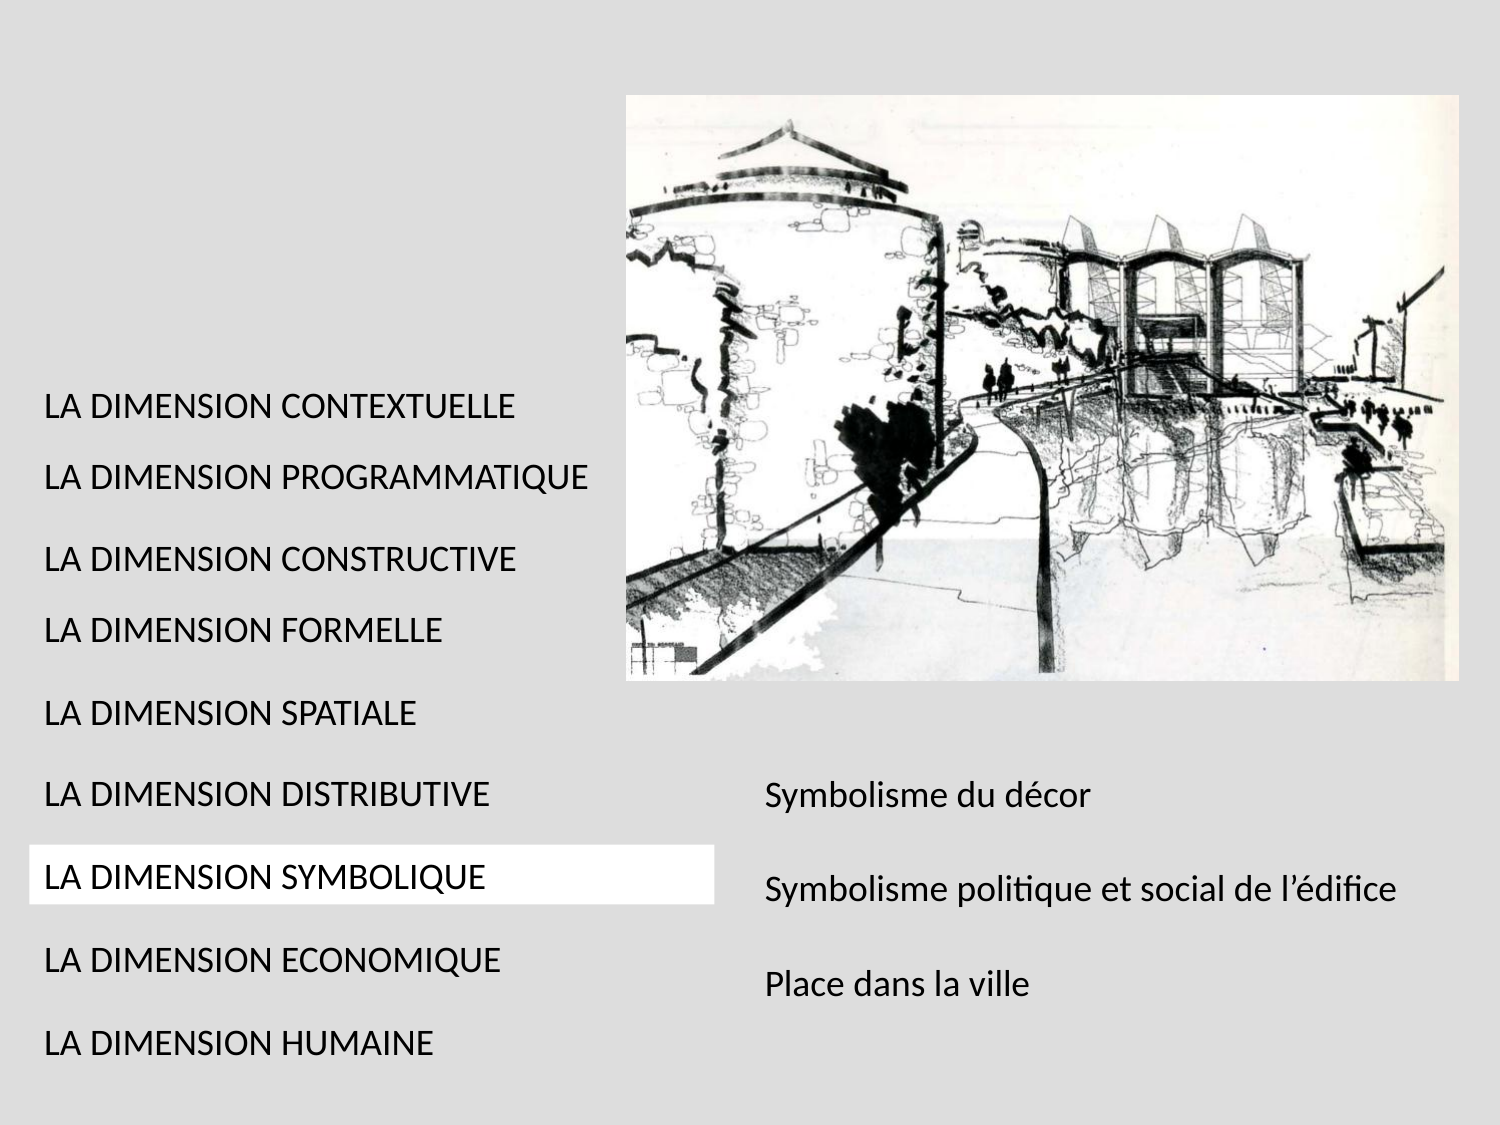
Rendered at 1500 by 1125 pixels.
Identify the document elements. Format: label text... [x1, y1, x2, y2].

text_box Place dans la ville [750, 951, 1459, 1011]
text_box LA DIMENSION PROGRAMMATIQUE [29, 444, 626, 504]
text_box LA DIMENSION DISTRIBUTIVE [29, 761, 715, 822]
text_box LA DIMENSION SYMBOLIQUE [29, 844, 715, 905]
text_box LA DIMENSION SPATIALE [29, 680, 715, 741]
text_box LA DIMENSION CONTEXTUELLE [29, 373, 626, 434]
text_box Symbolisme politique et social de l’édifice [750, 856, 1459, 917]
text_box LA DIMENSION FORMELLE [29, 597, 626, 658]
text_box Symbolisme du décor [750, 762, 1459, 822]
text_box LA DIMENSION ECONOMIQUE [29, 927, 715, 987]
text_box LA DIMENSION CONSTRUCTIVE [29, 526, 626, 587]
text_box LA DIMENSION HUMAINE [29, 1010, 715, 1070]
picture [626, 95, 1459, 681]
